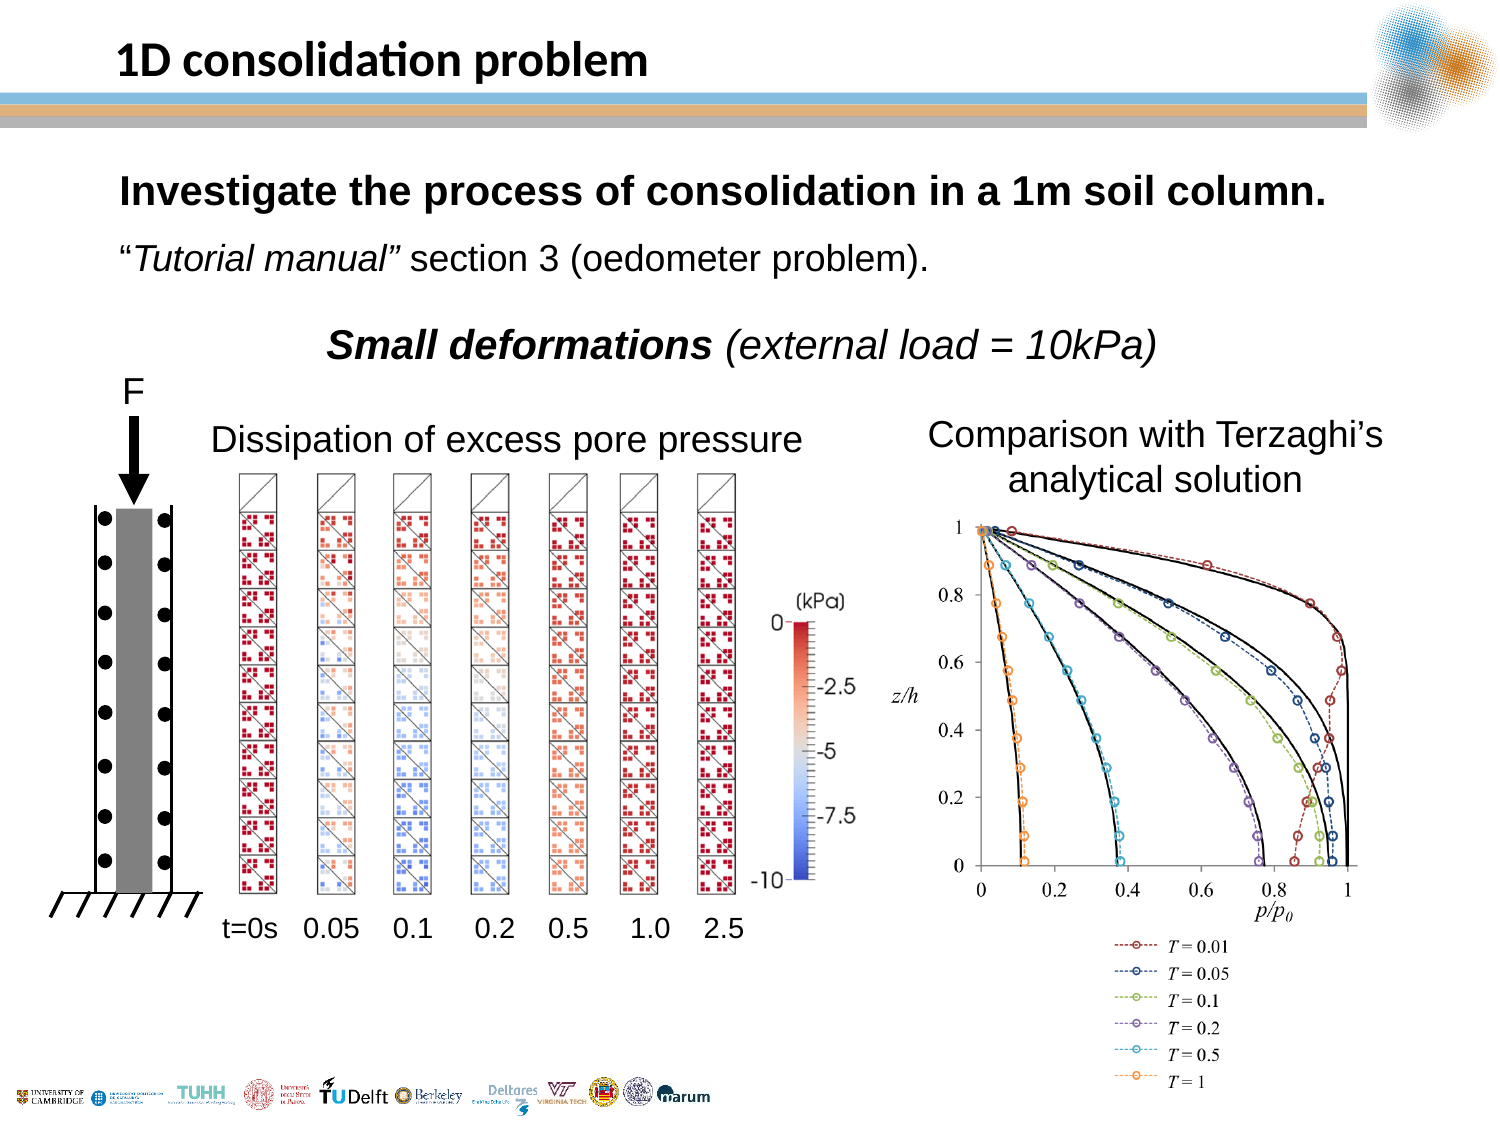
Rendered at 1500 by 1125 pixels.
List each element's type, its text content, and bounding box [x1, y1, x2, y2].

picture [879, 515, 1358, 1101]
picture [654, 1082, 712, 1104]
text_box Comparison with Terzaghi’s analytical solution [865, 402, 1446, 508]
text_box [50, 359, 204, 918]
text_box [195, 407, 866, 953]
text_box “Tutorial manual” section 3 (oedometer problem). [104, 204, 1353, 287]
picture [623, 1077, 653, 1106]
picture [1367, 0, 1500, 135]
text_box Small deformations (external load = 10kPa) [218, 310, 1267, 376]
title 1D consolidation problem [114, 10, 1371, 104]
text_box Investigate the process of consolidation in a 1m soil column. [104, 156, 1349, 222]
picture [15, 1066, 619, 1120]
